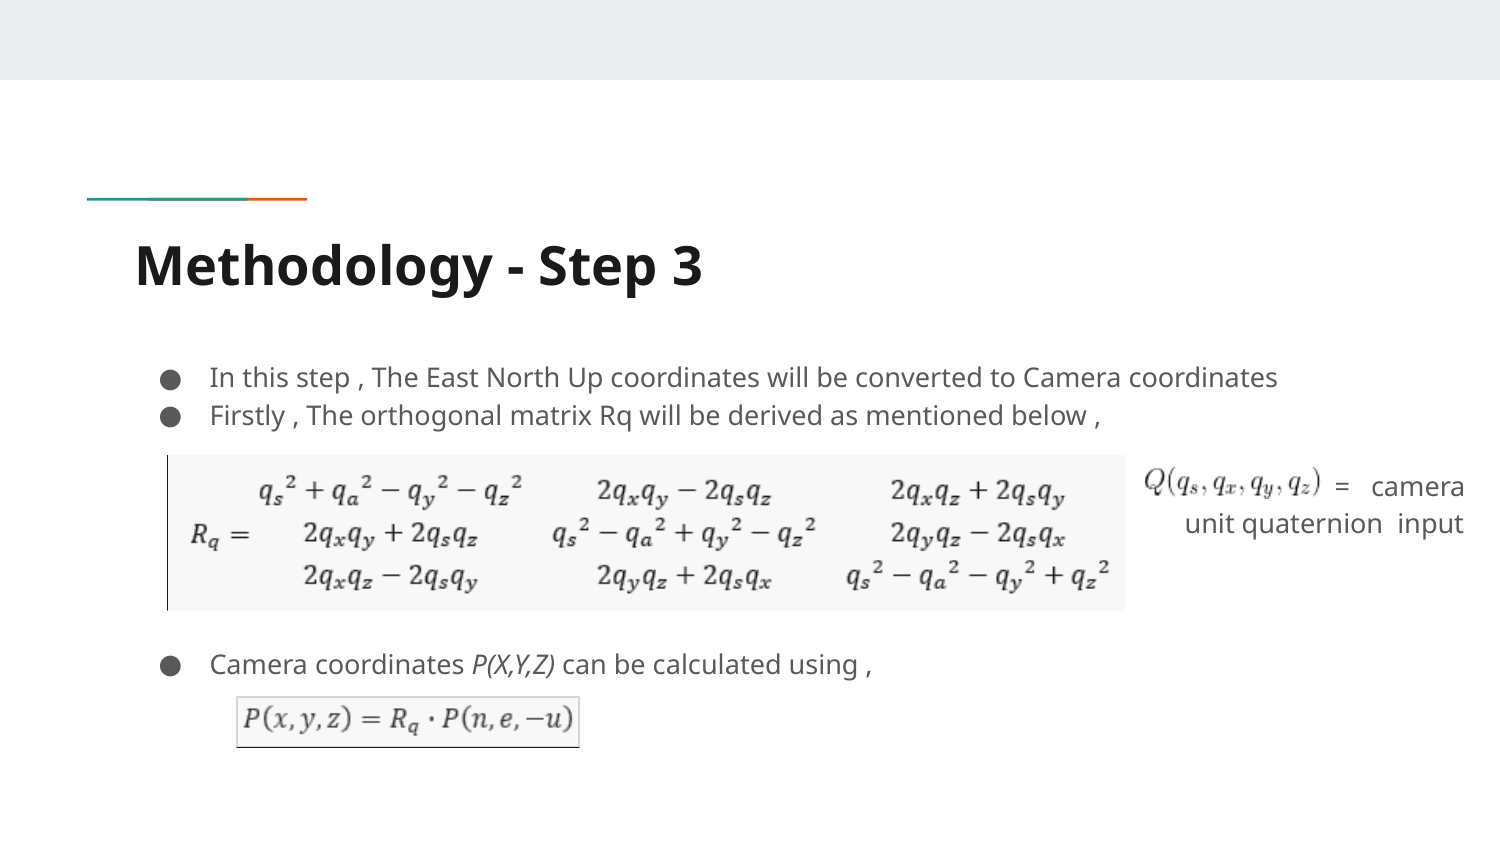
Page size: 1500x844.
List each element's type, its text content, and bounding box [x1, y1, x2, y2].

picture [167, 455, 1125, 611]
picture [236, 696, 580, 748]
title Methodology - Step 3 [119, 216, 1381, 305]
list In this step , The East North Up coordinates will be converted to Camera coordinates Firstly , The orthogonal matrix Rq will be derived as mentioned below , = camera unit quaternion input Camera coordinates P(X,Y,Z) can be calculated using , [119, 341, 1484, 766]
picture [1143, 467, 1321, 499]
